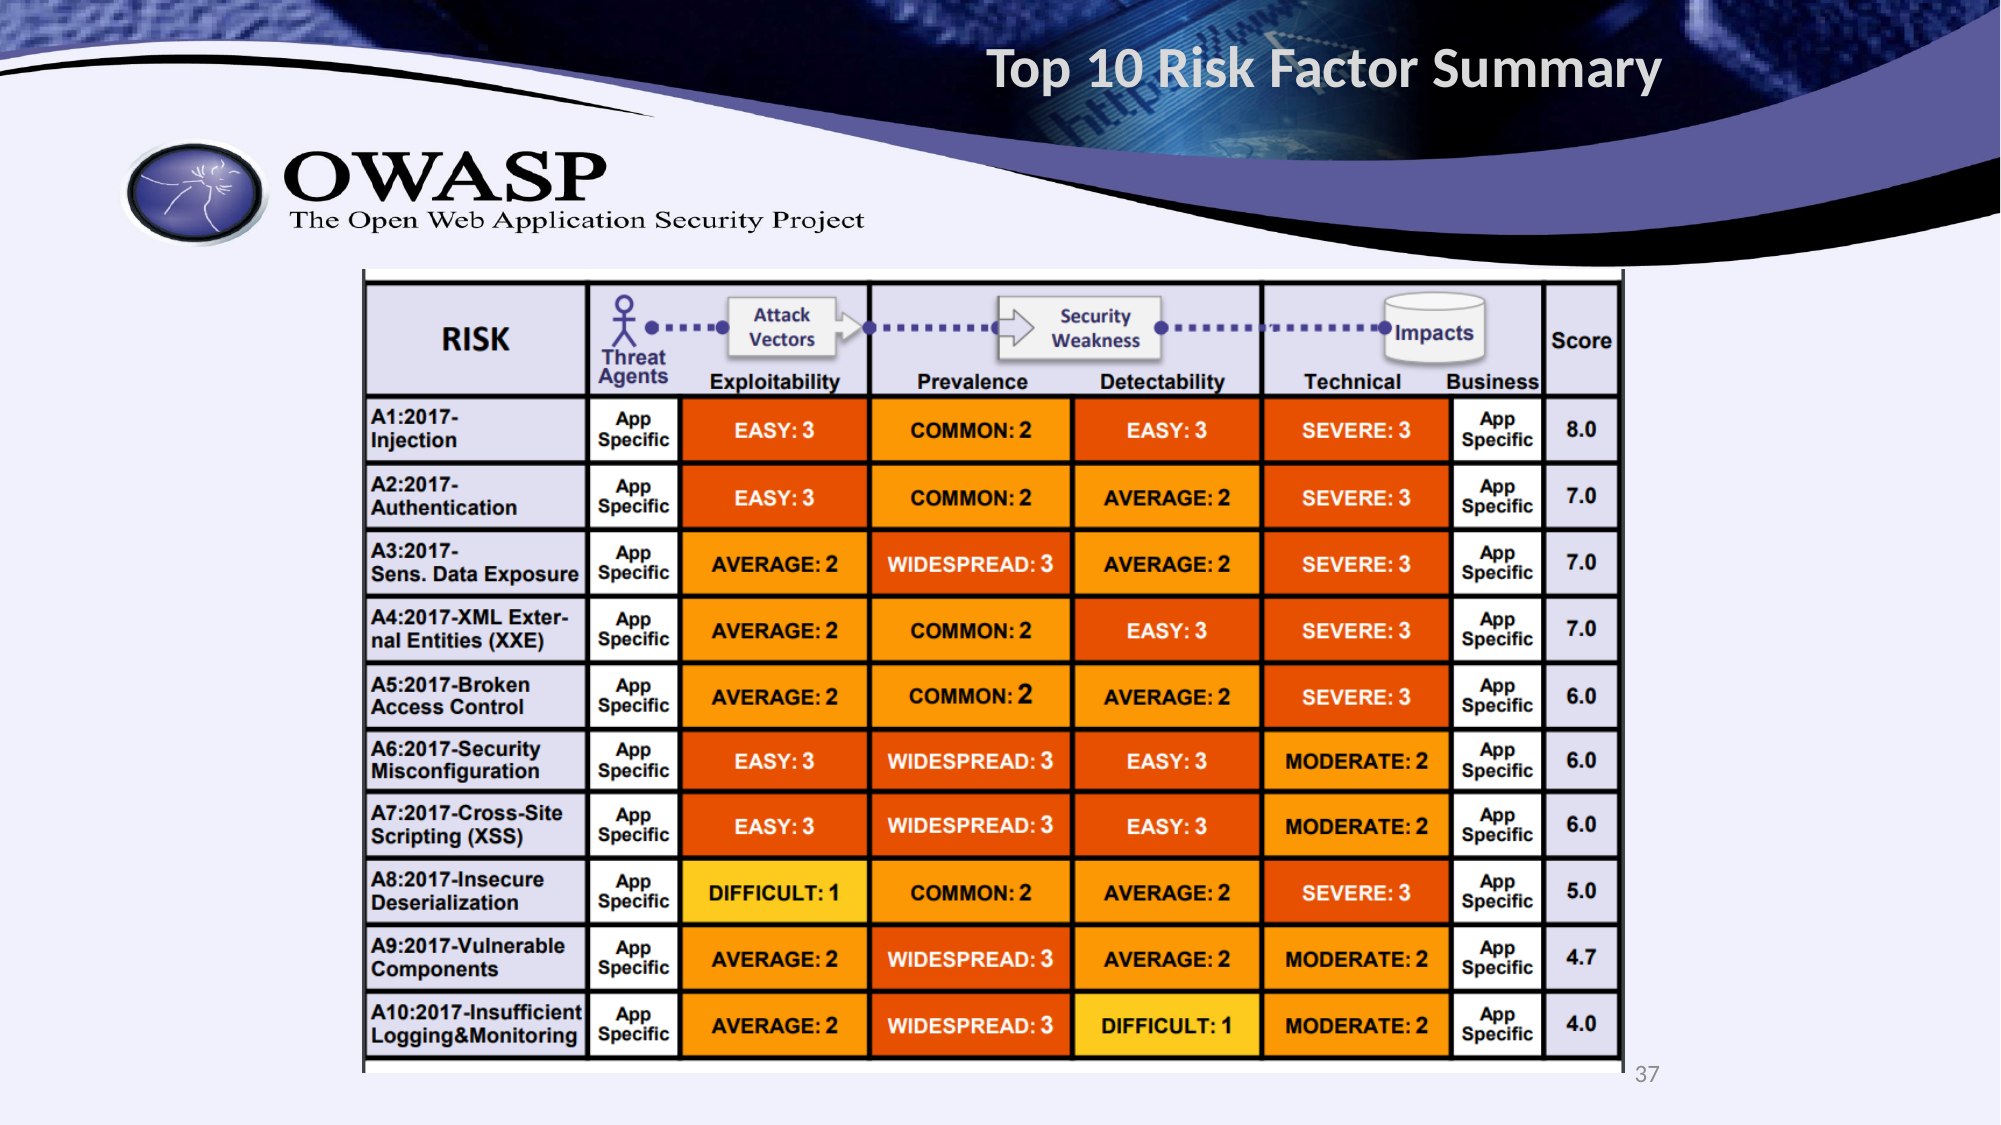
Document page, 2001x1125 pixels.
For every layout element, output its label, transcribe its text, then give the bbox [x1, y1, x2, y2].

picture [0, 0, 2001, 1125]
slide_number 37 [1325, 1042, 1675, 1103]
title Top 10 Risk Factor Summary [937, 5, 1713, 123]
